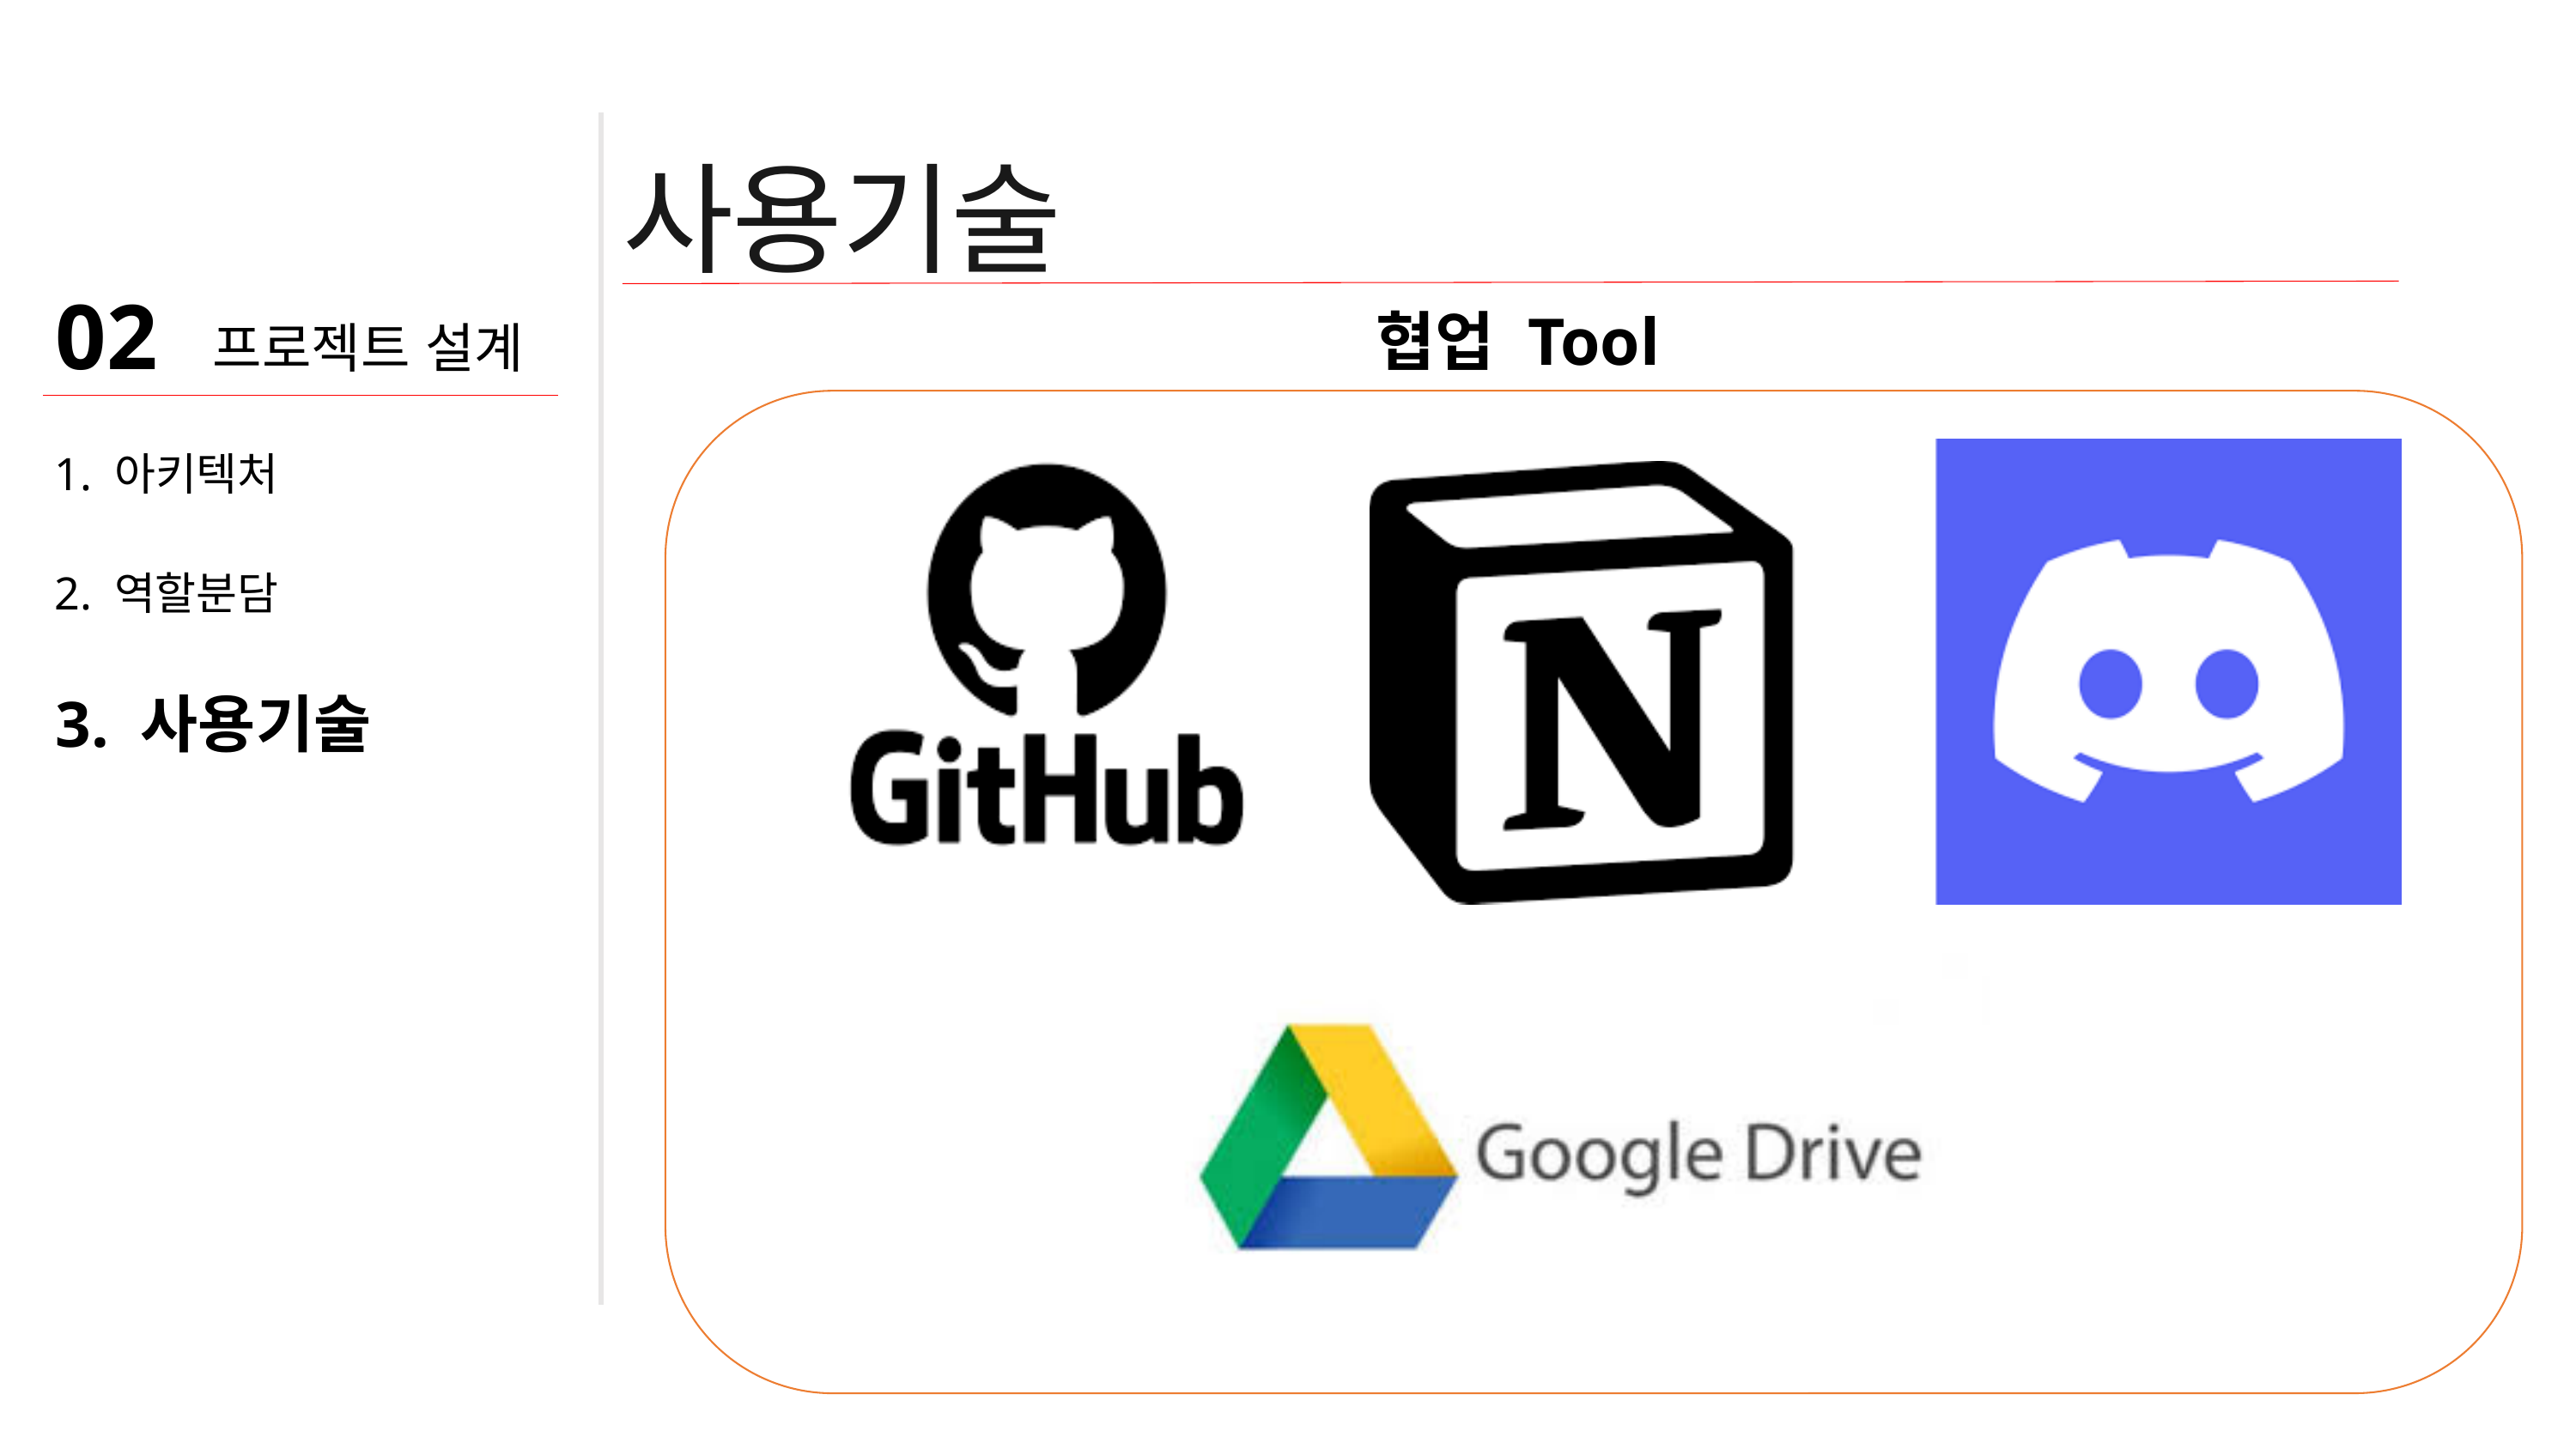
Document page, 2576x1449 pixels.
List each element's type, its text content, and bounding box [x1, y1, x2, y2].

picture [1935, 439, 2402, 905]
text_box 1. 아키텍처 [41, 440, 450, 506]
picture [725, 458, 1813, 905]
text_box 사용기술 [623, 143, 1686, 281]
text_box 협업 Tool [1363, 294, 1710, 385]
text_box 프로젝트 설계 [178, 307, 537, 385]
text_box 사용기술 [623, 284, 1686, 288]
text_box 02 [42, 273, 178, 394]
text_box 2. 역할분담 [41, 559, 498, 626]
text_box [622, 281, 2399, 284]
picture [1094, 932, 2033, 1375]
text_box 3. 사용기술 [42, 677, 558, 767]
text_box [664, 390, 2524, 1395]
